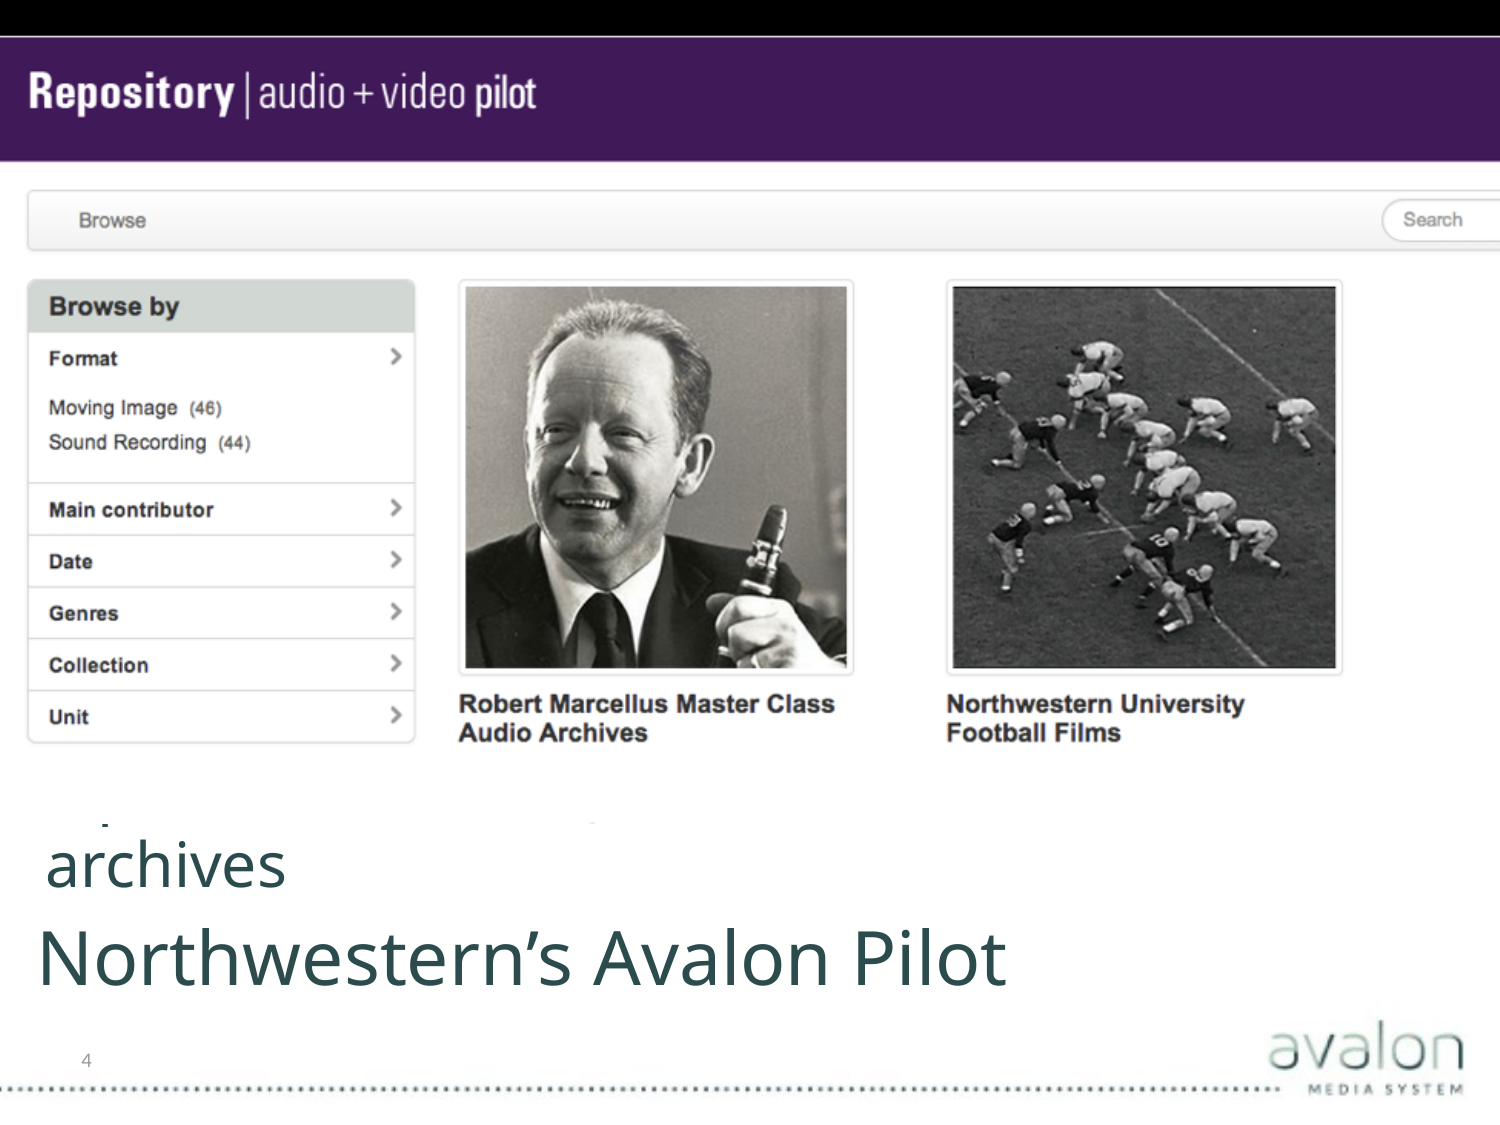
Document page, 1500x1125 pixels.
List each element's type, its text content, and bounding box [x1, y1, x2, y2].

text_box an open source project a digital audio/video management and delivery system a product focused on needs of libraries and archives [39, 835, 1500, 936]
picture [0, 0, 1500, 1125]
text_box 4 [74, 1039, 111, 1080]
text_box Northwestern’s Avalon Pilot [29, 904, 1126, 1002]
